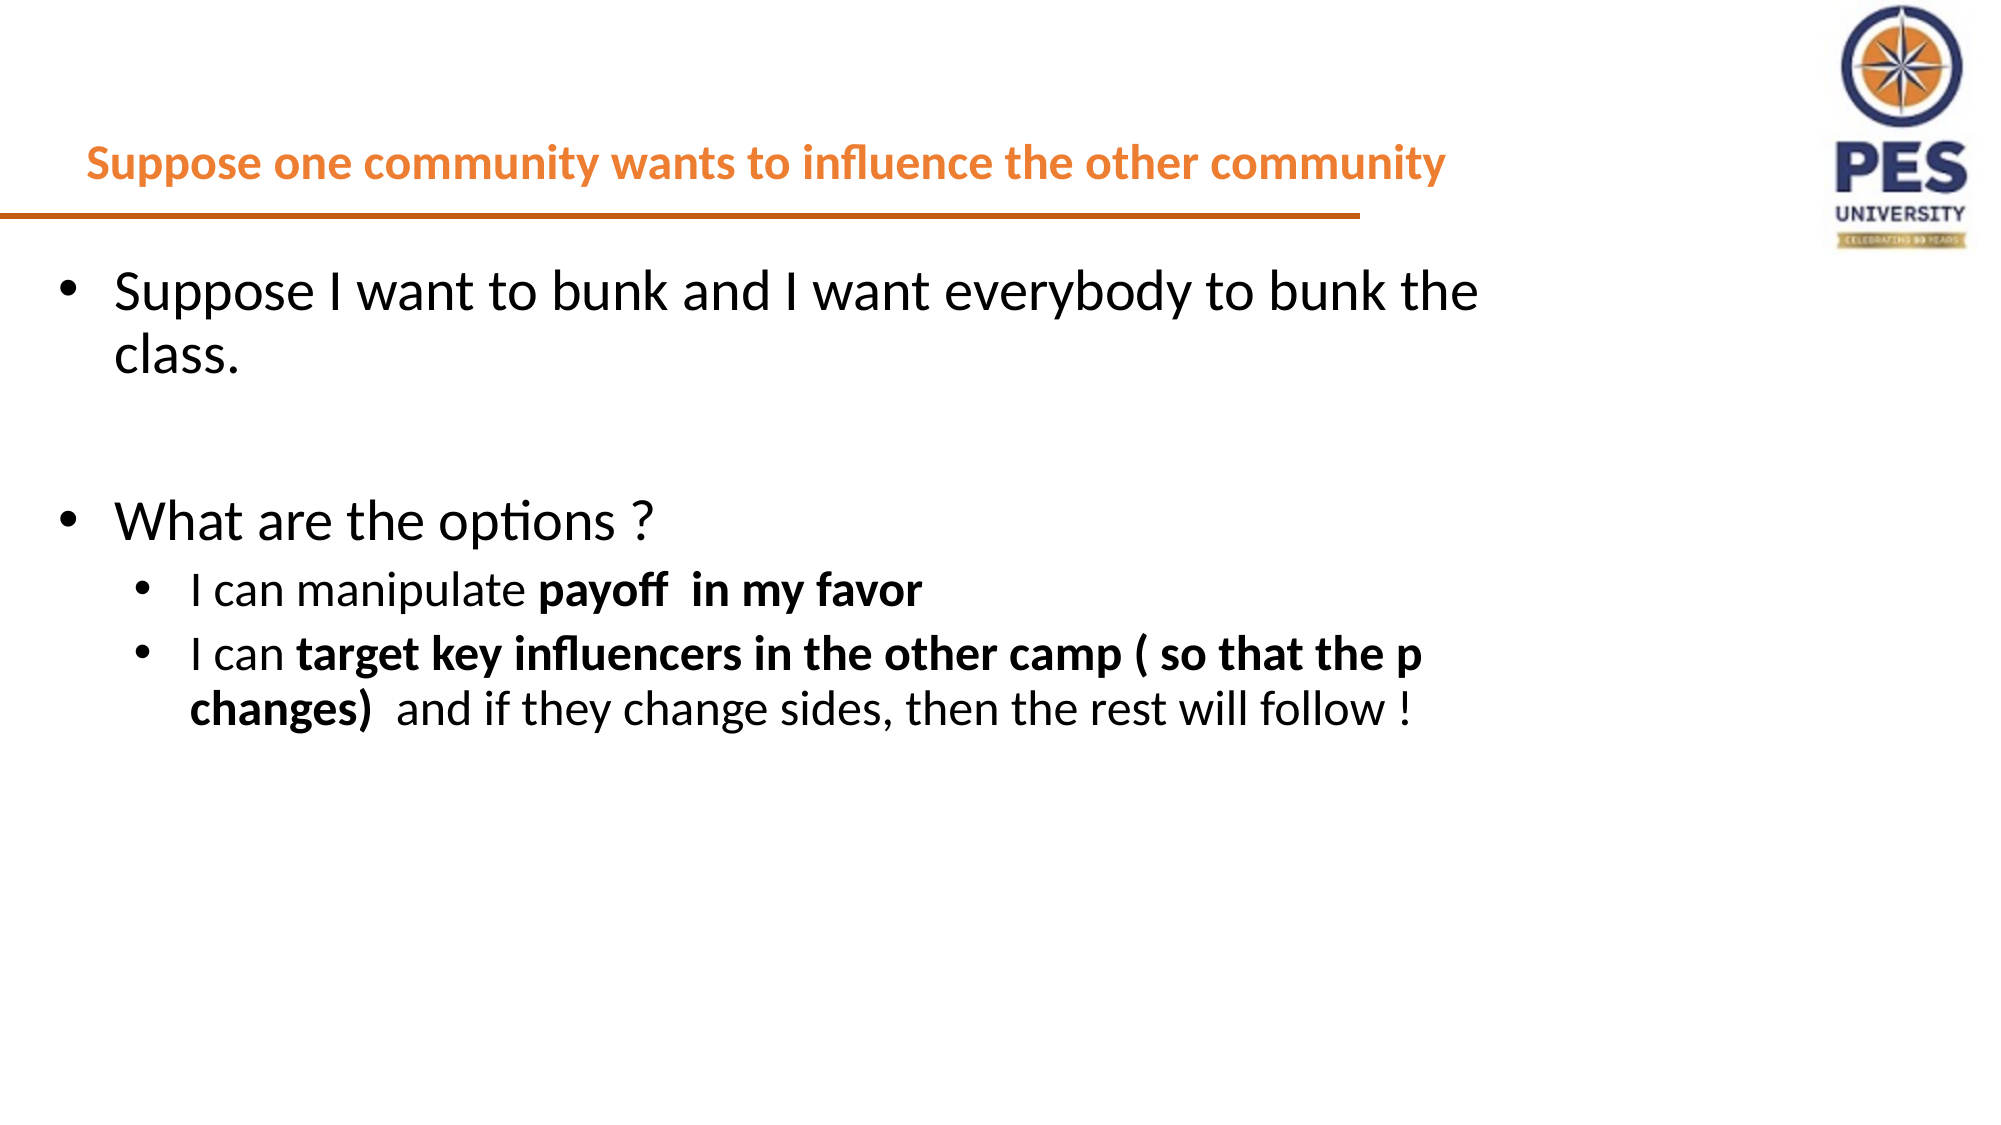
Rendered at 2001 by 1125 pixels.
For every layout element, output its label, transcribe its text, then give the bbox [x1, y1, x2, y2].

picture [1800, 0, 2000, 257]
text_box Suppose one community wants to influence the other community [71, 122, 1537, 198]
text_box Suppose I want to bunk and I want everybody to bunk the class. What are the options ? I can manipulate payoff in my favor I can target key influencers in the other camp ( so that the p changes) and if they change sides, then the rest will follow ! [25, 252, 1607, 1125]
